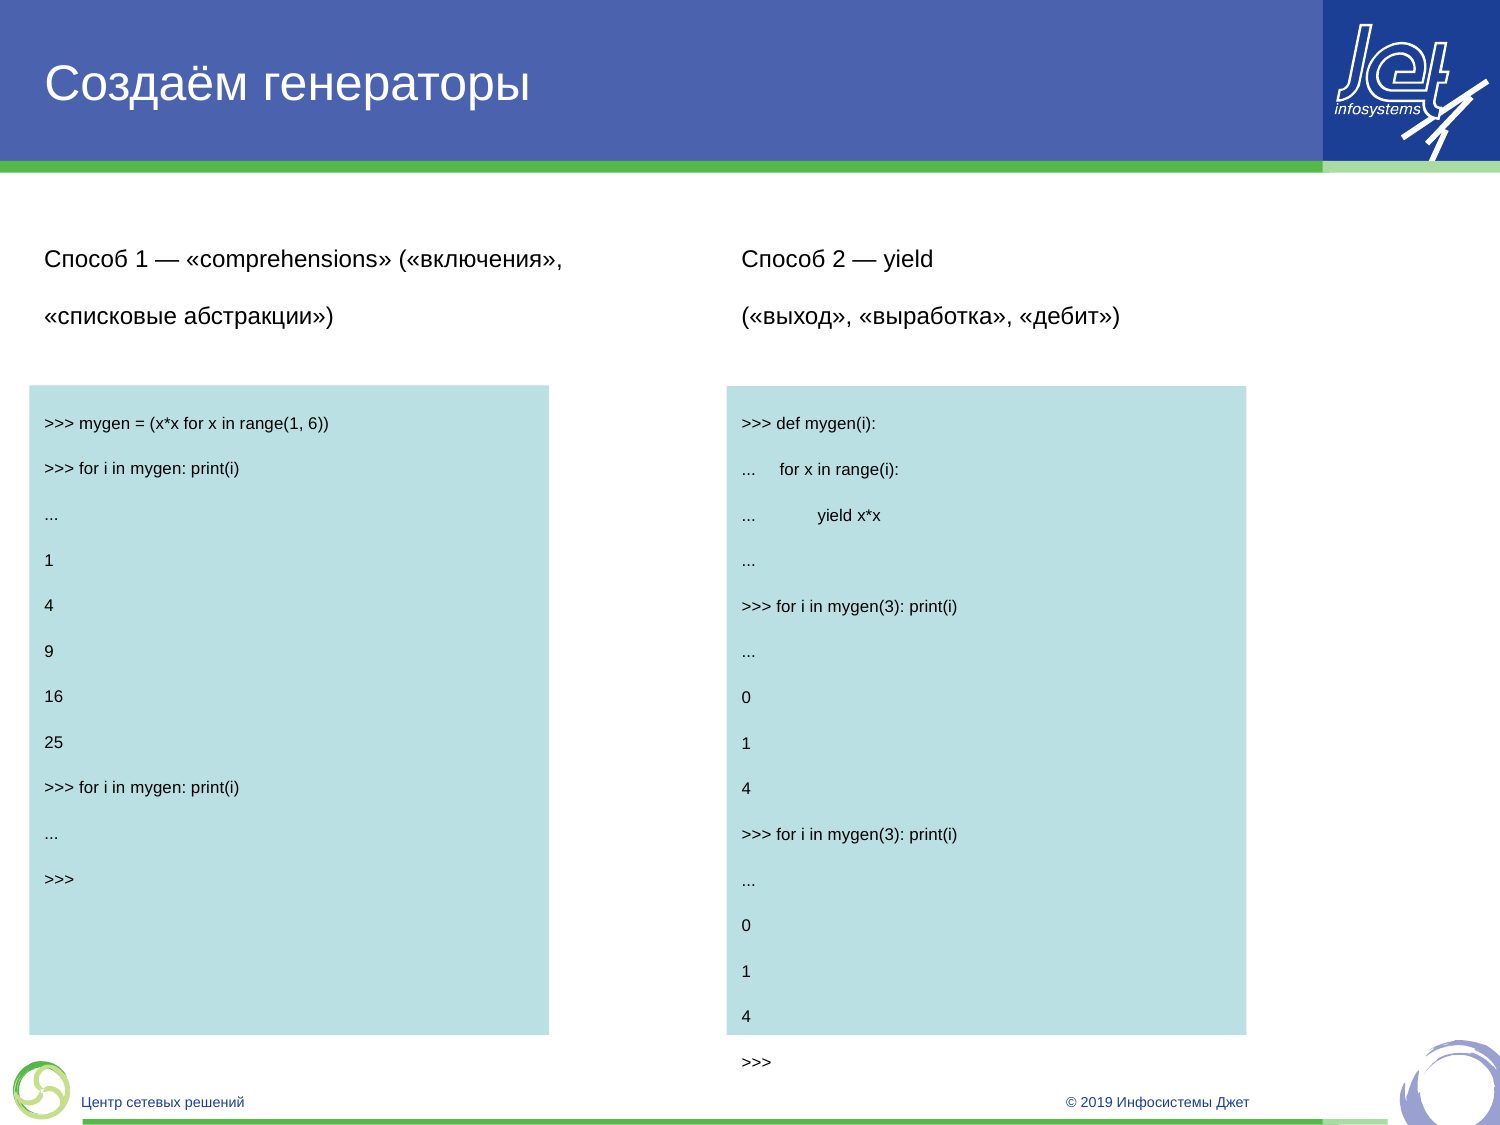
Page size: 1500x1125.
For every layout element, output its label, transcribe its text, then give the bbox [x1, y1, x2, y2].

text_box >>> def mygen(i): ... for x in range(i): ... yield x*x ... >>> for i in mygen(3): print(i) ... 0 1 4 >>> for i in mygen(3): print(i) ... 0 1 4 >>> [726, 386, 1247, 1035]
text_box Способ 1 — «comprehensions» («включения», «списковые абстракции») [29, 208, 680, 508]
text_box >>> mygen = (x*x for x in range(1, 6)) >>> for i in mygen: print(i) ... 1 4 9 16 25 >>> for i in mygen: print(i) ... >>> [29, 385, 550, 1035]
text_box Способ 2 — yield («выход», «выработка», «дебит») [726, 208, 1353, 508]
title Создаём генераторы [29, 21, 1294, 140]
